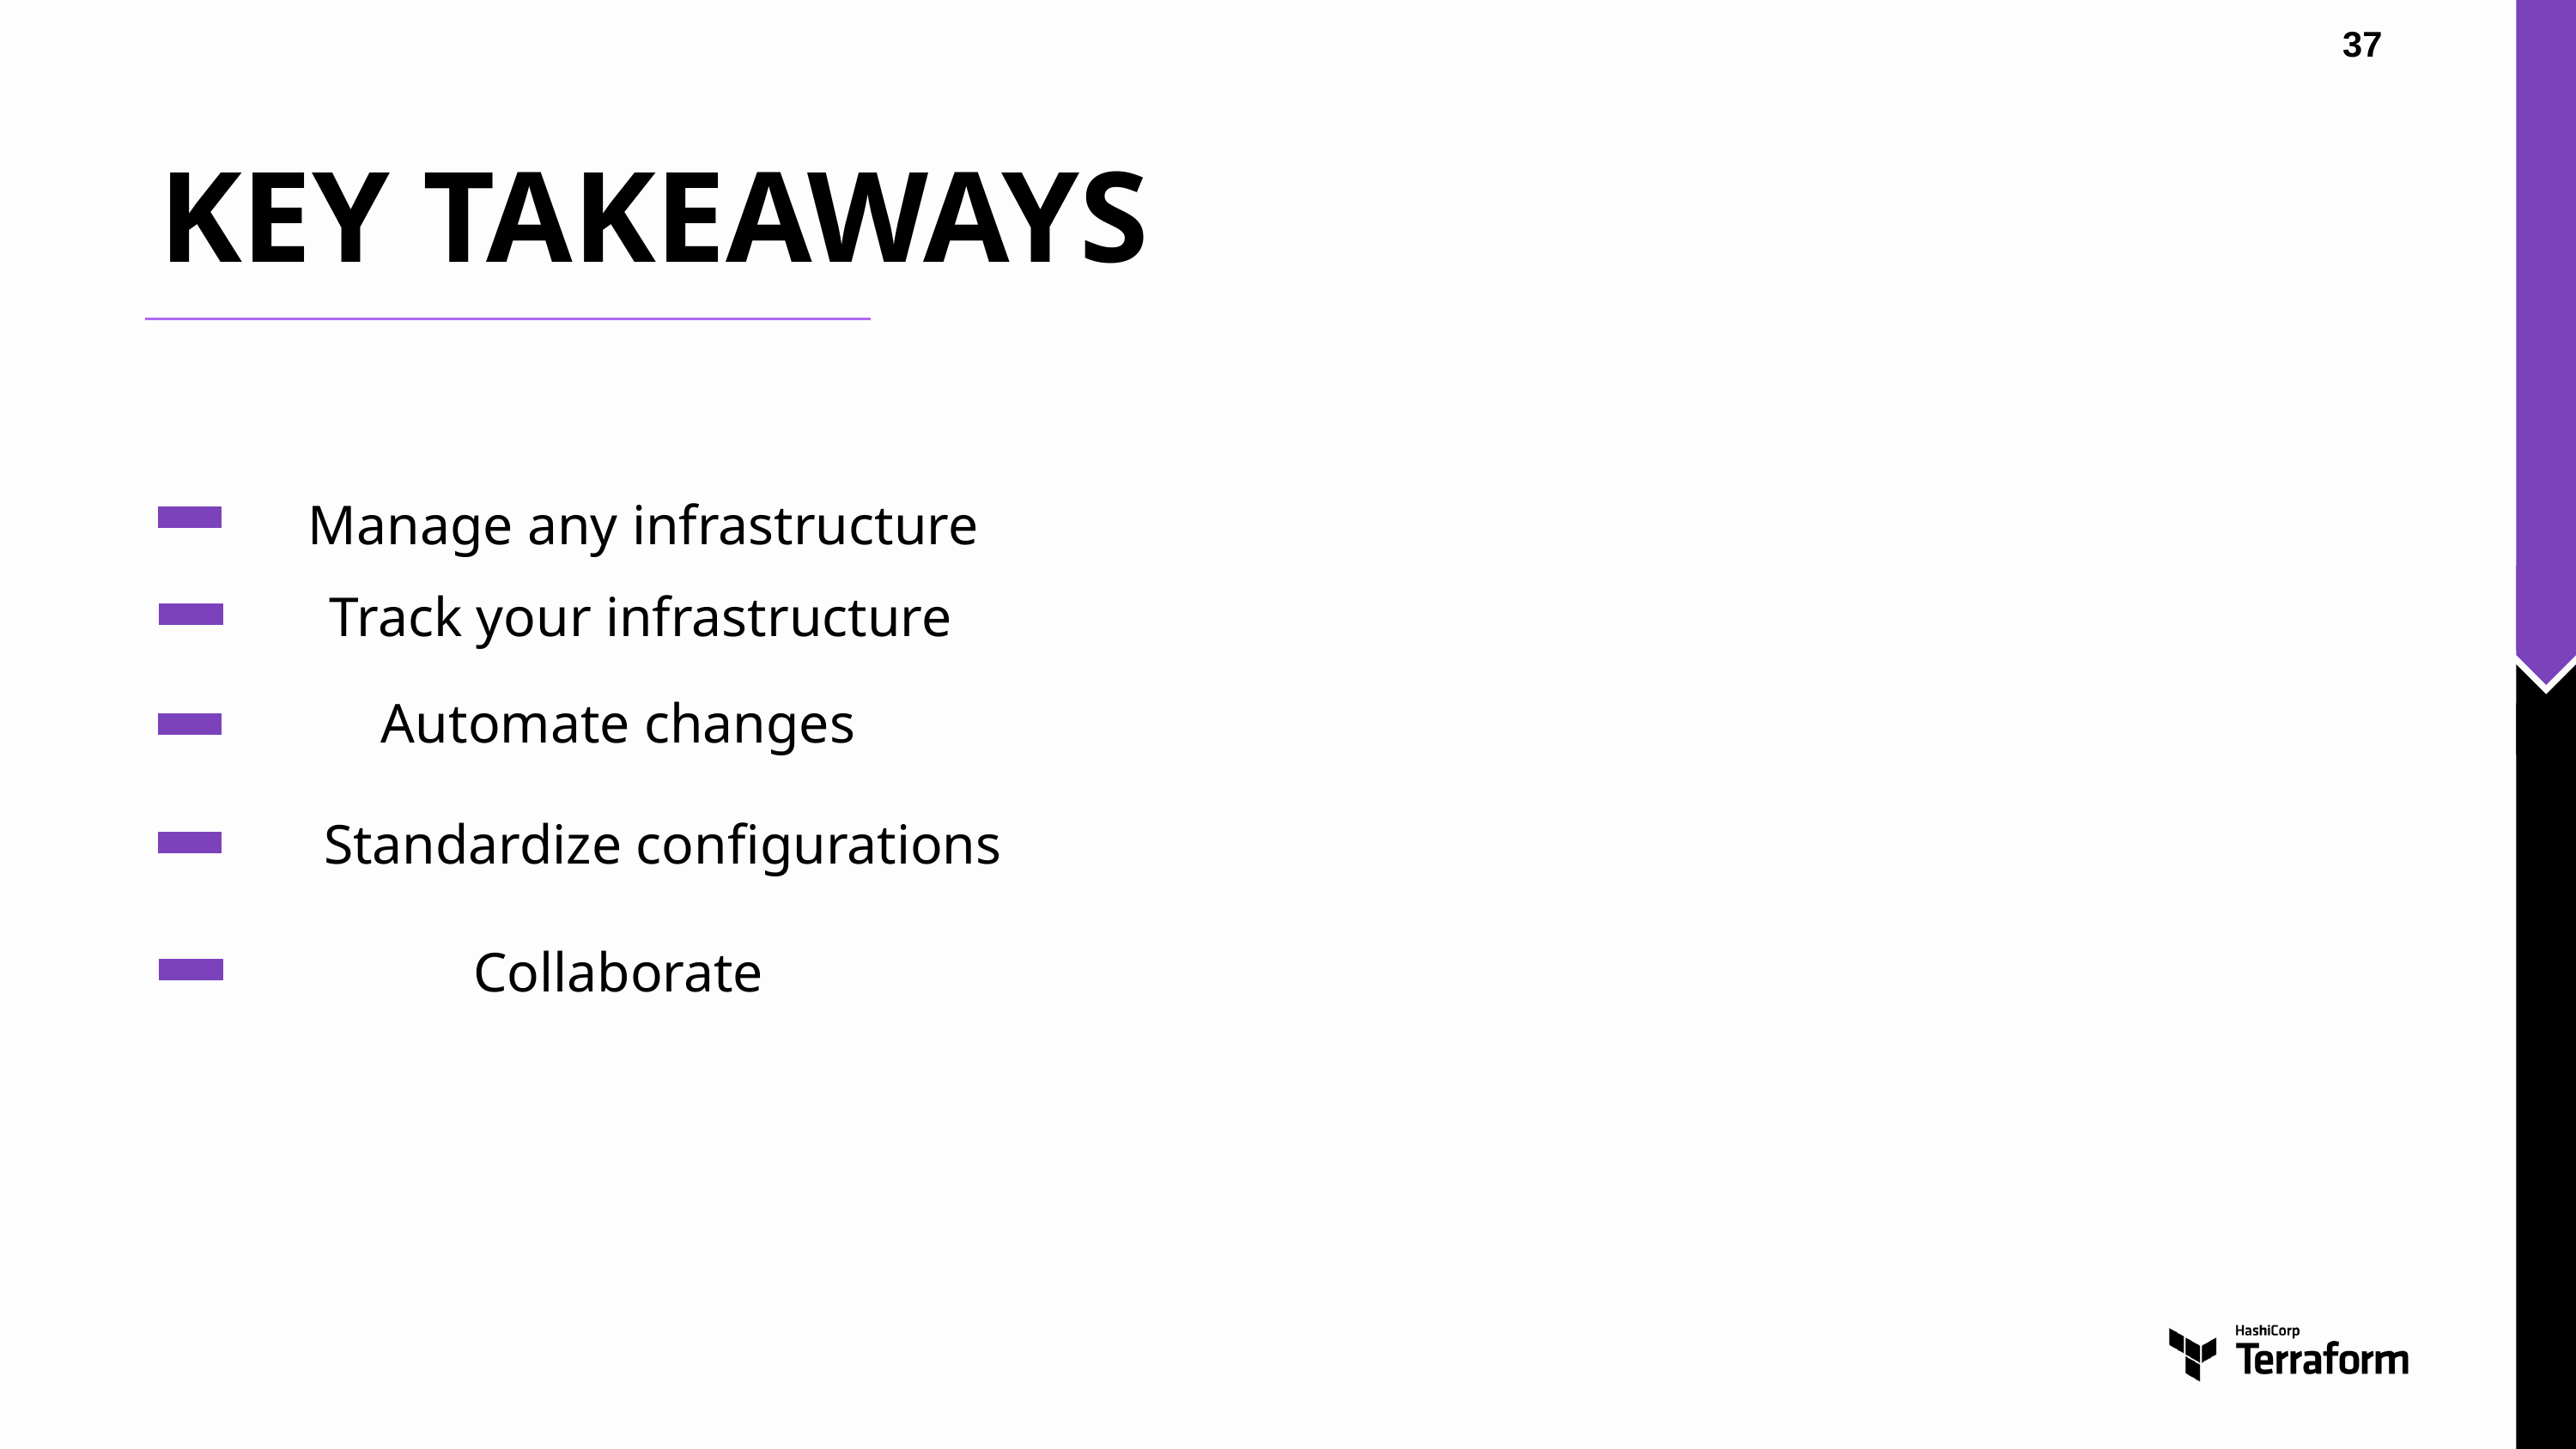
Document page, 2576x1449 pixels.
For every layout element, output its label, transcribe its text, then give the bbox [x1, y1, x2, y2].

text_box Manage any infrastructure [246, 480, 1042, 555]
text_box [2516, 0, 2576, 1449]
text_box KEY TAKEAWAYS [159, 145, 1792, 288]
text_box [158, 597, 976, 649]
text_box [157, 799, 1062, 875]
picture [2146, 1303, 2432, 1405]
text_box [157, 703, 924, 755]
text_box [158, 927, 834, 1003]
